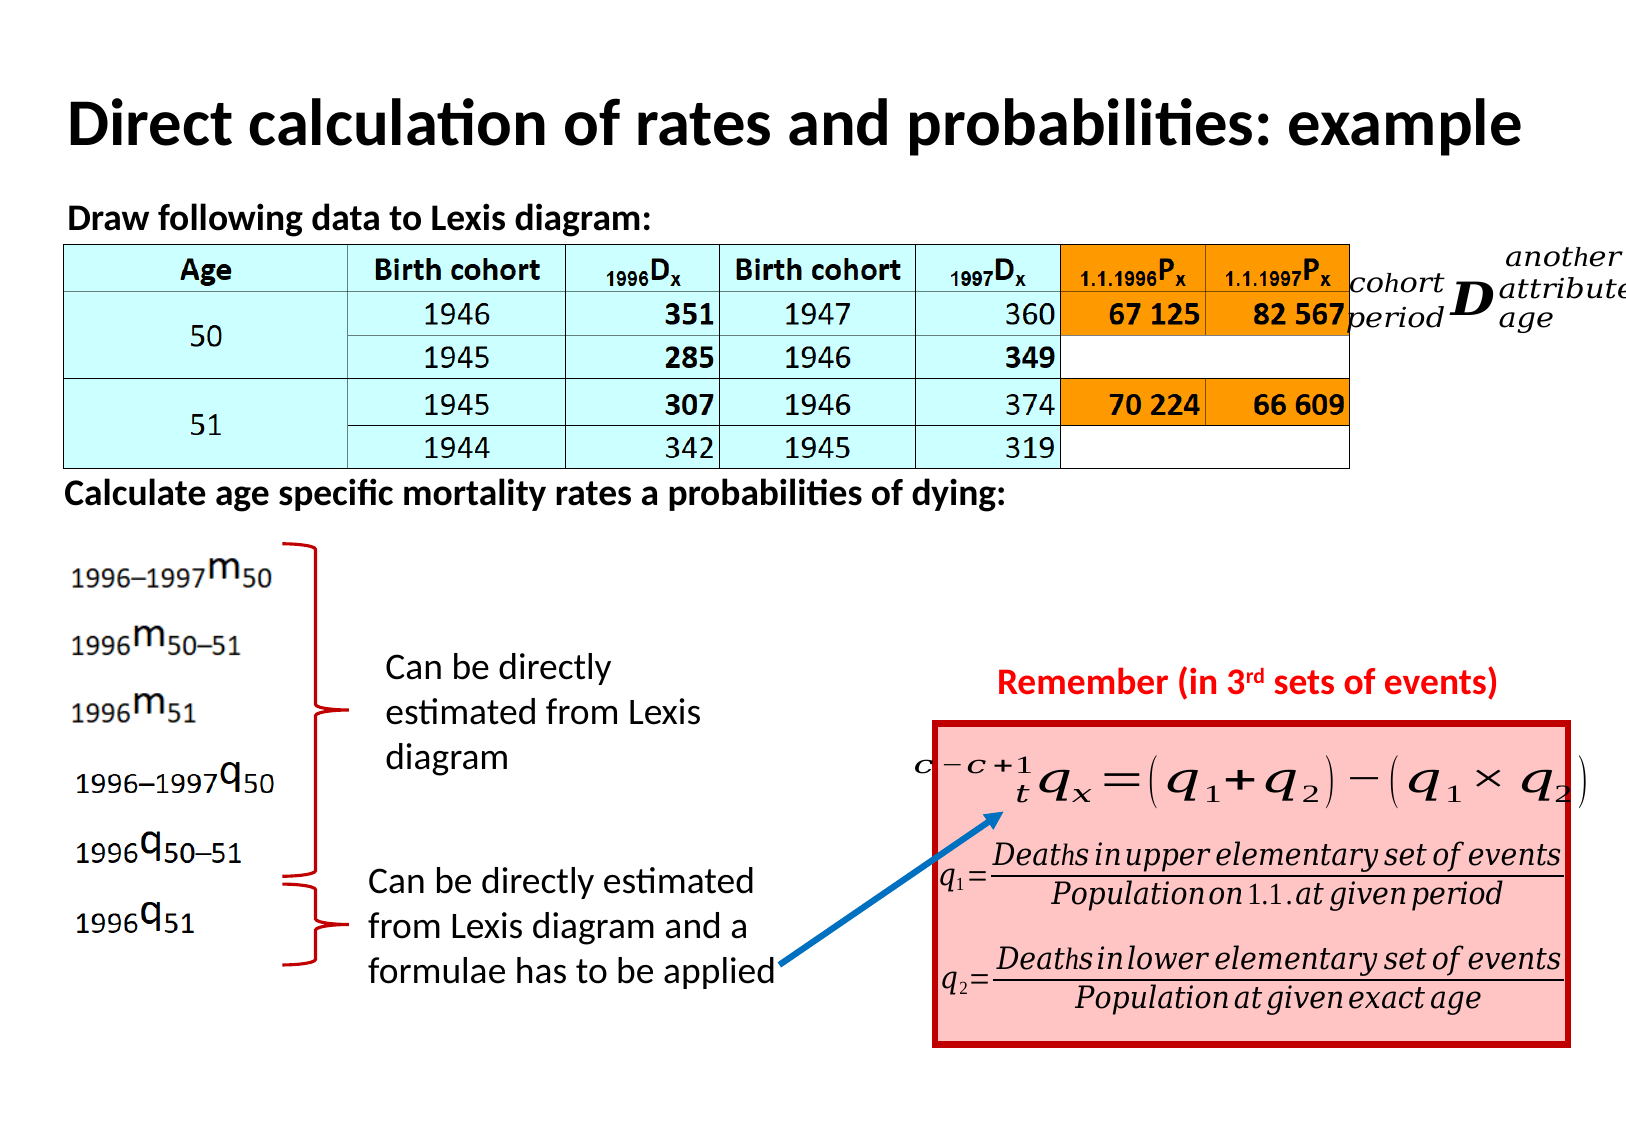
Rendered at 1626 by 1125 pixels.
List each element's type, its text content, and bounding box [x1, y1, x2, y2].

text_box Direct calculation of rates and probabilities: example [52, 71, 1540, 167]
picture [52, 526, 315, 950]
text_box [779, 811, 1004, 965]
text_box Can be directly estimated from Lexis diagram and a formulae has to be applied [353, 848, 846, 999]
text_box [294, 547, 349, 877]
text_box Can be directly estimated from Lexis diagram [370, 634, 753, 785]
text_box Draw following data to Lexis diagram: [52, 185, 668, 246]
text_box Calculate age specific mortality rates a probabilities of dying: [49, 460, 1023, 521]
picture [57, 239, 1357, 478]
text_box Remember (in 3rd sets of events) [928, 649, 1568, 710]
text_box [282, 883, 349, 966]
text_box [934, 723, 1569, 1046]
